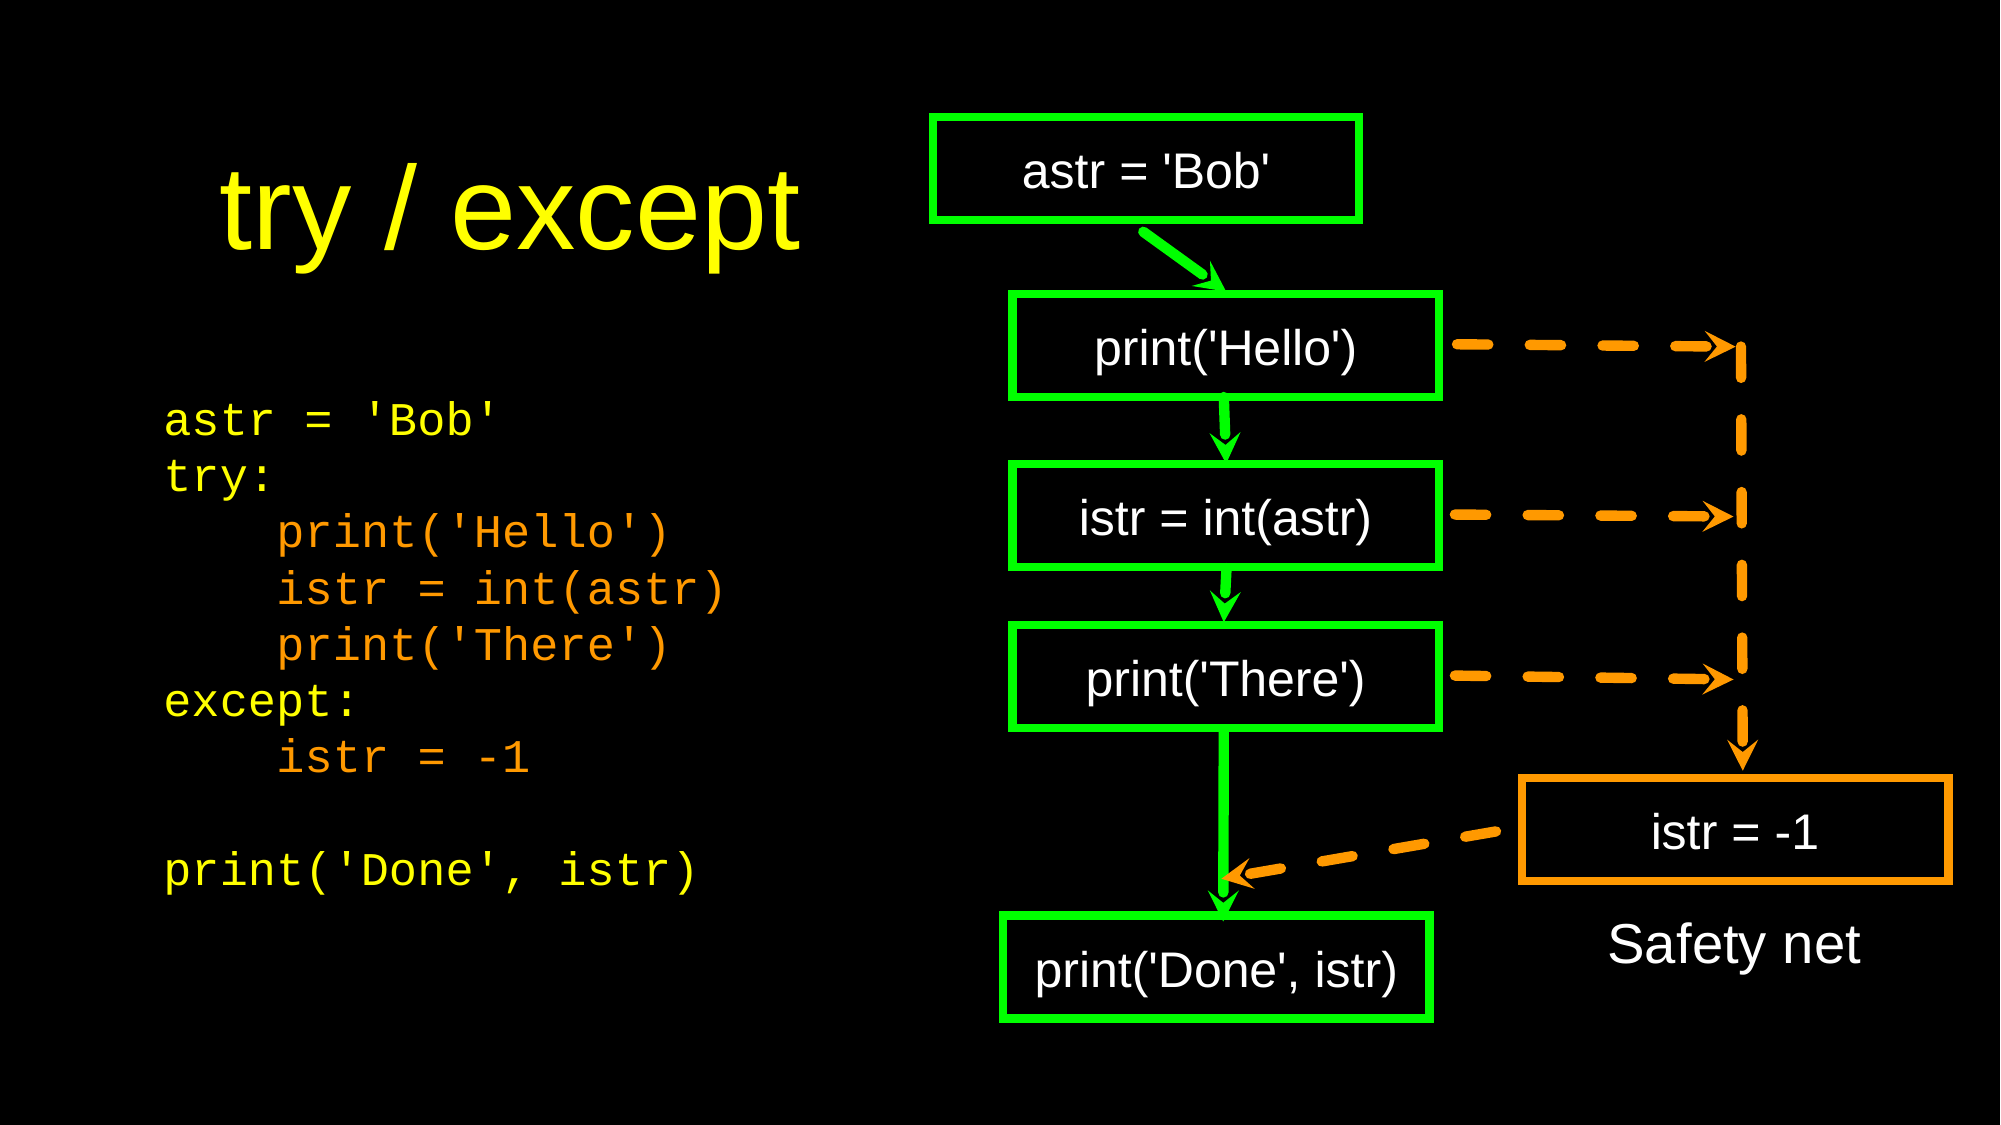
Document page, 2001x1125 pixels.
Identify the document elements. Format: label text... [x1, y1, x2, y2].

text_box istr = int(astr) [1012, 463, 1439, 568]
text_box print('Done', istr) [1003, 915, 1430, 1019]
text_box astr = 'Bob' [932, 117, 1360, 221]
text_box print('There') [1012, 624, 1439, 728]
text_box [1438, 675, 1734, 680]
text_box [1438, 343, 1736, 347]
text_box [1221, 828, 1511, 879]
title try / except [142, 91, 879, 313]
text_box astr = 'Bob' try: print('Hello') istr = int(astr) print('There') except: istr = -1 print('Done', istr) [163, 349, 800, 934]
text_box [1143, 231, 1227, 292]
text_box istr = -1 [1521, 778, 1949, 882]
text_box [1223, 396, 1227, 464]
text_box print('Hello') [1012, 293, 1439, 397]
text_box Safety net [1589, 903, 1879, 980]
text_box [1223, 567, 1227, 623]
